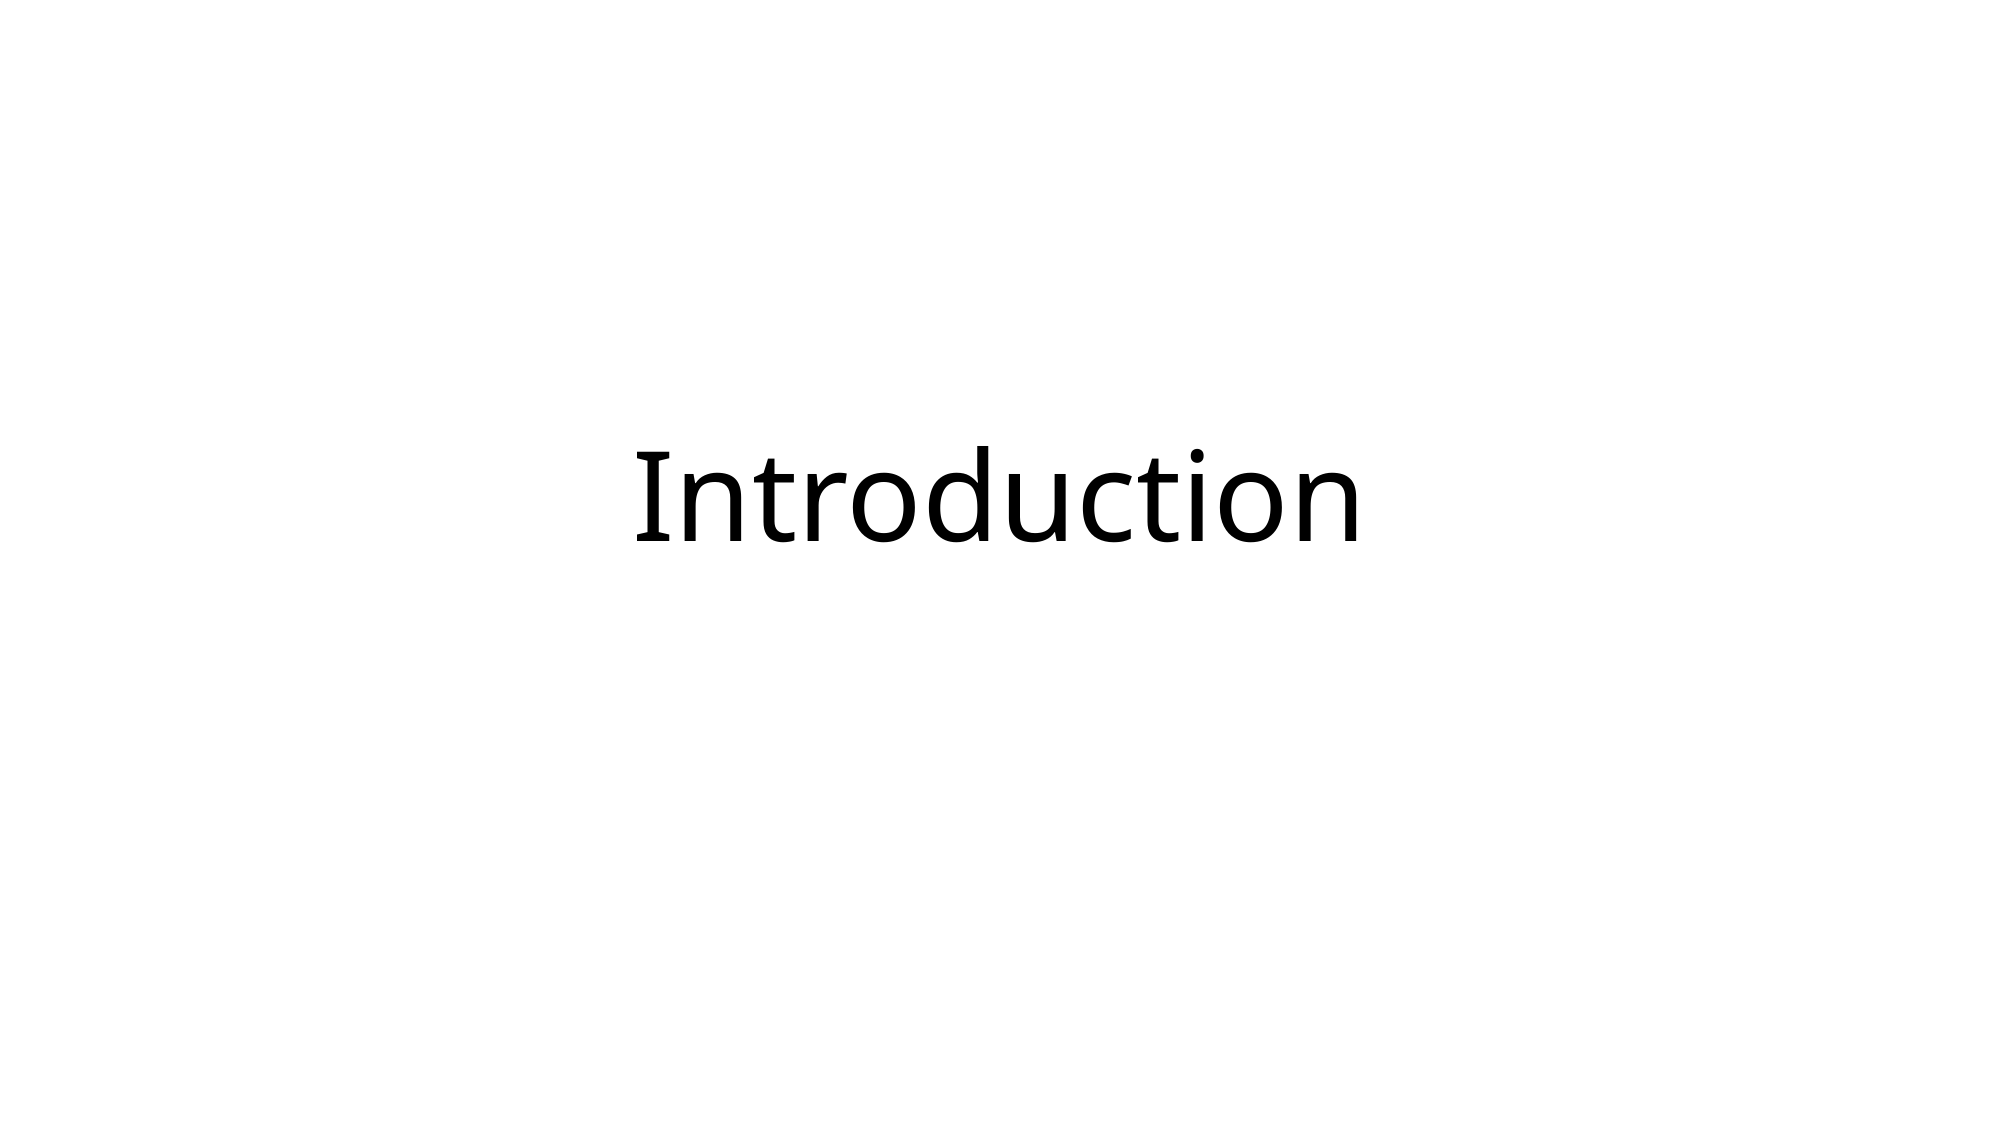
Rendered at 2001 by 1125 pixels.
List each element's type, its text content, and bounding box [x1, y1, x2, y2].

title Introduction [249, 184, 1750, 576]
